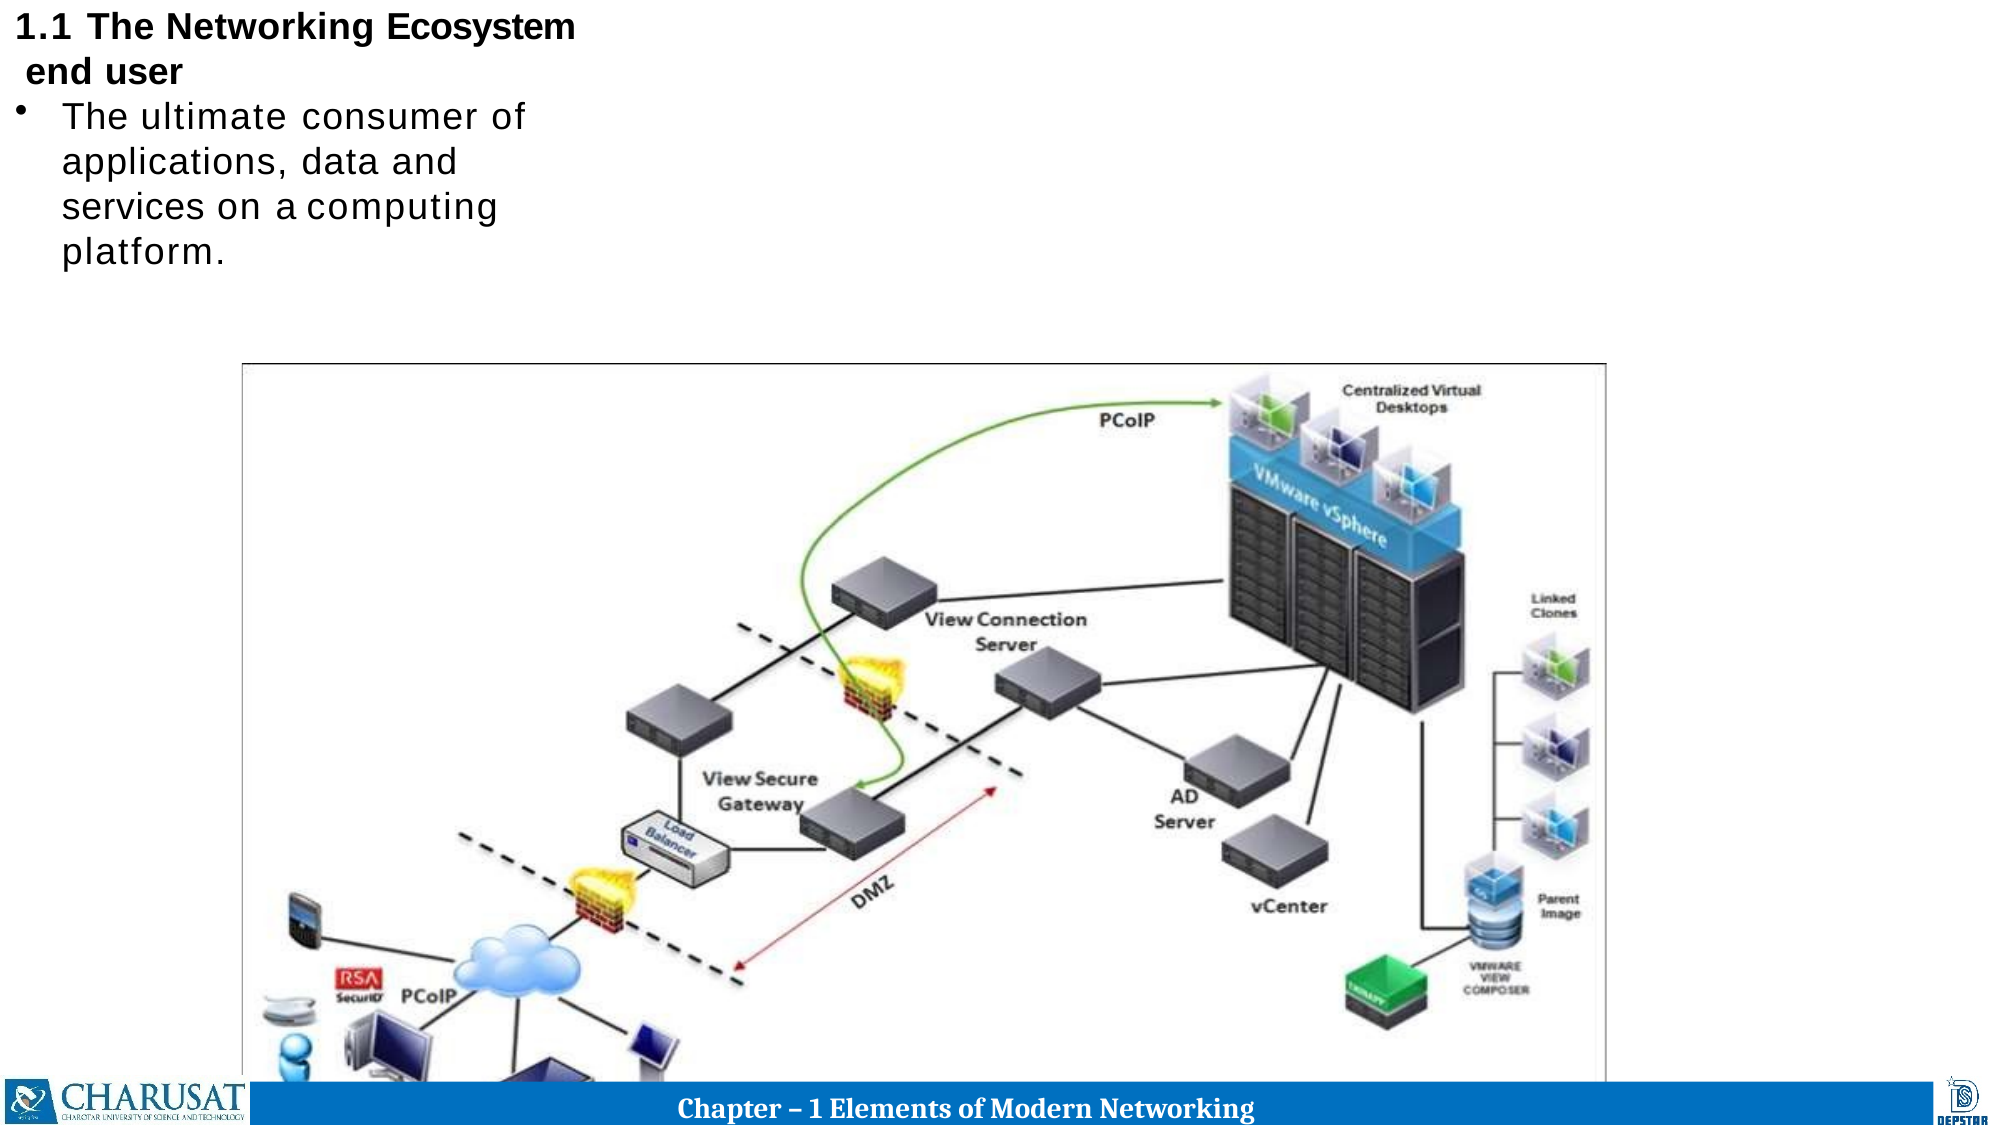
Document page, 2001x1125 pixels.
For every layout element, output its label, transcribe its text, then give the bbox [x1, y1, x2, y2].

text_box [241, 363, 1607, 1081]
text_box 1.1 The Networking Ecosystem end user The ultimate consumer of applications, data and services on a computing platform. [12, 0, 1584, 273]
picture [1937, 1075, 1989, 1125]
footer Chapter – 1 Elements of Modern Networking [255, 1081, 1932, 1125]
picture [0, 1075, 250, 1125]
